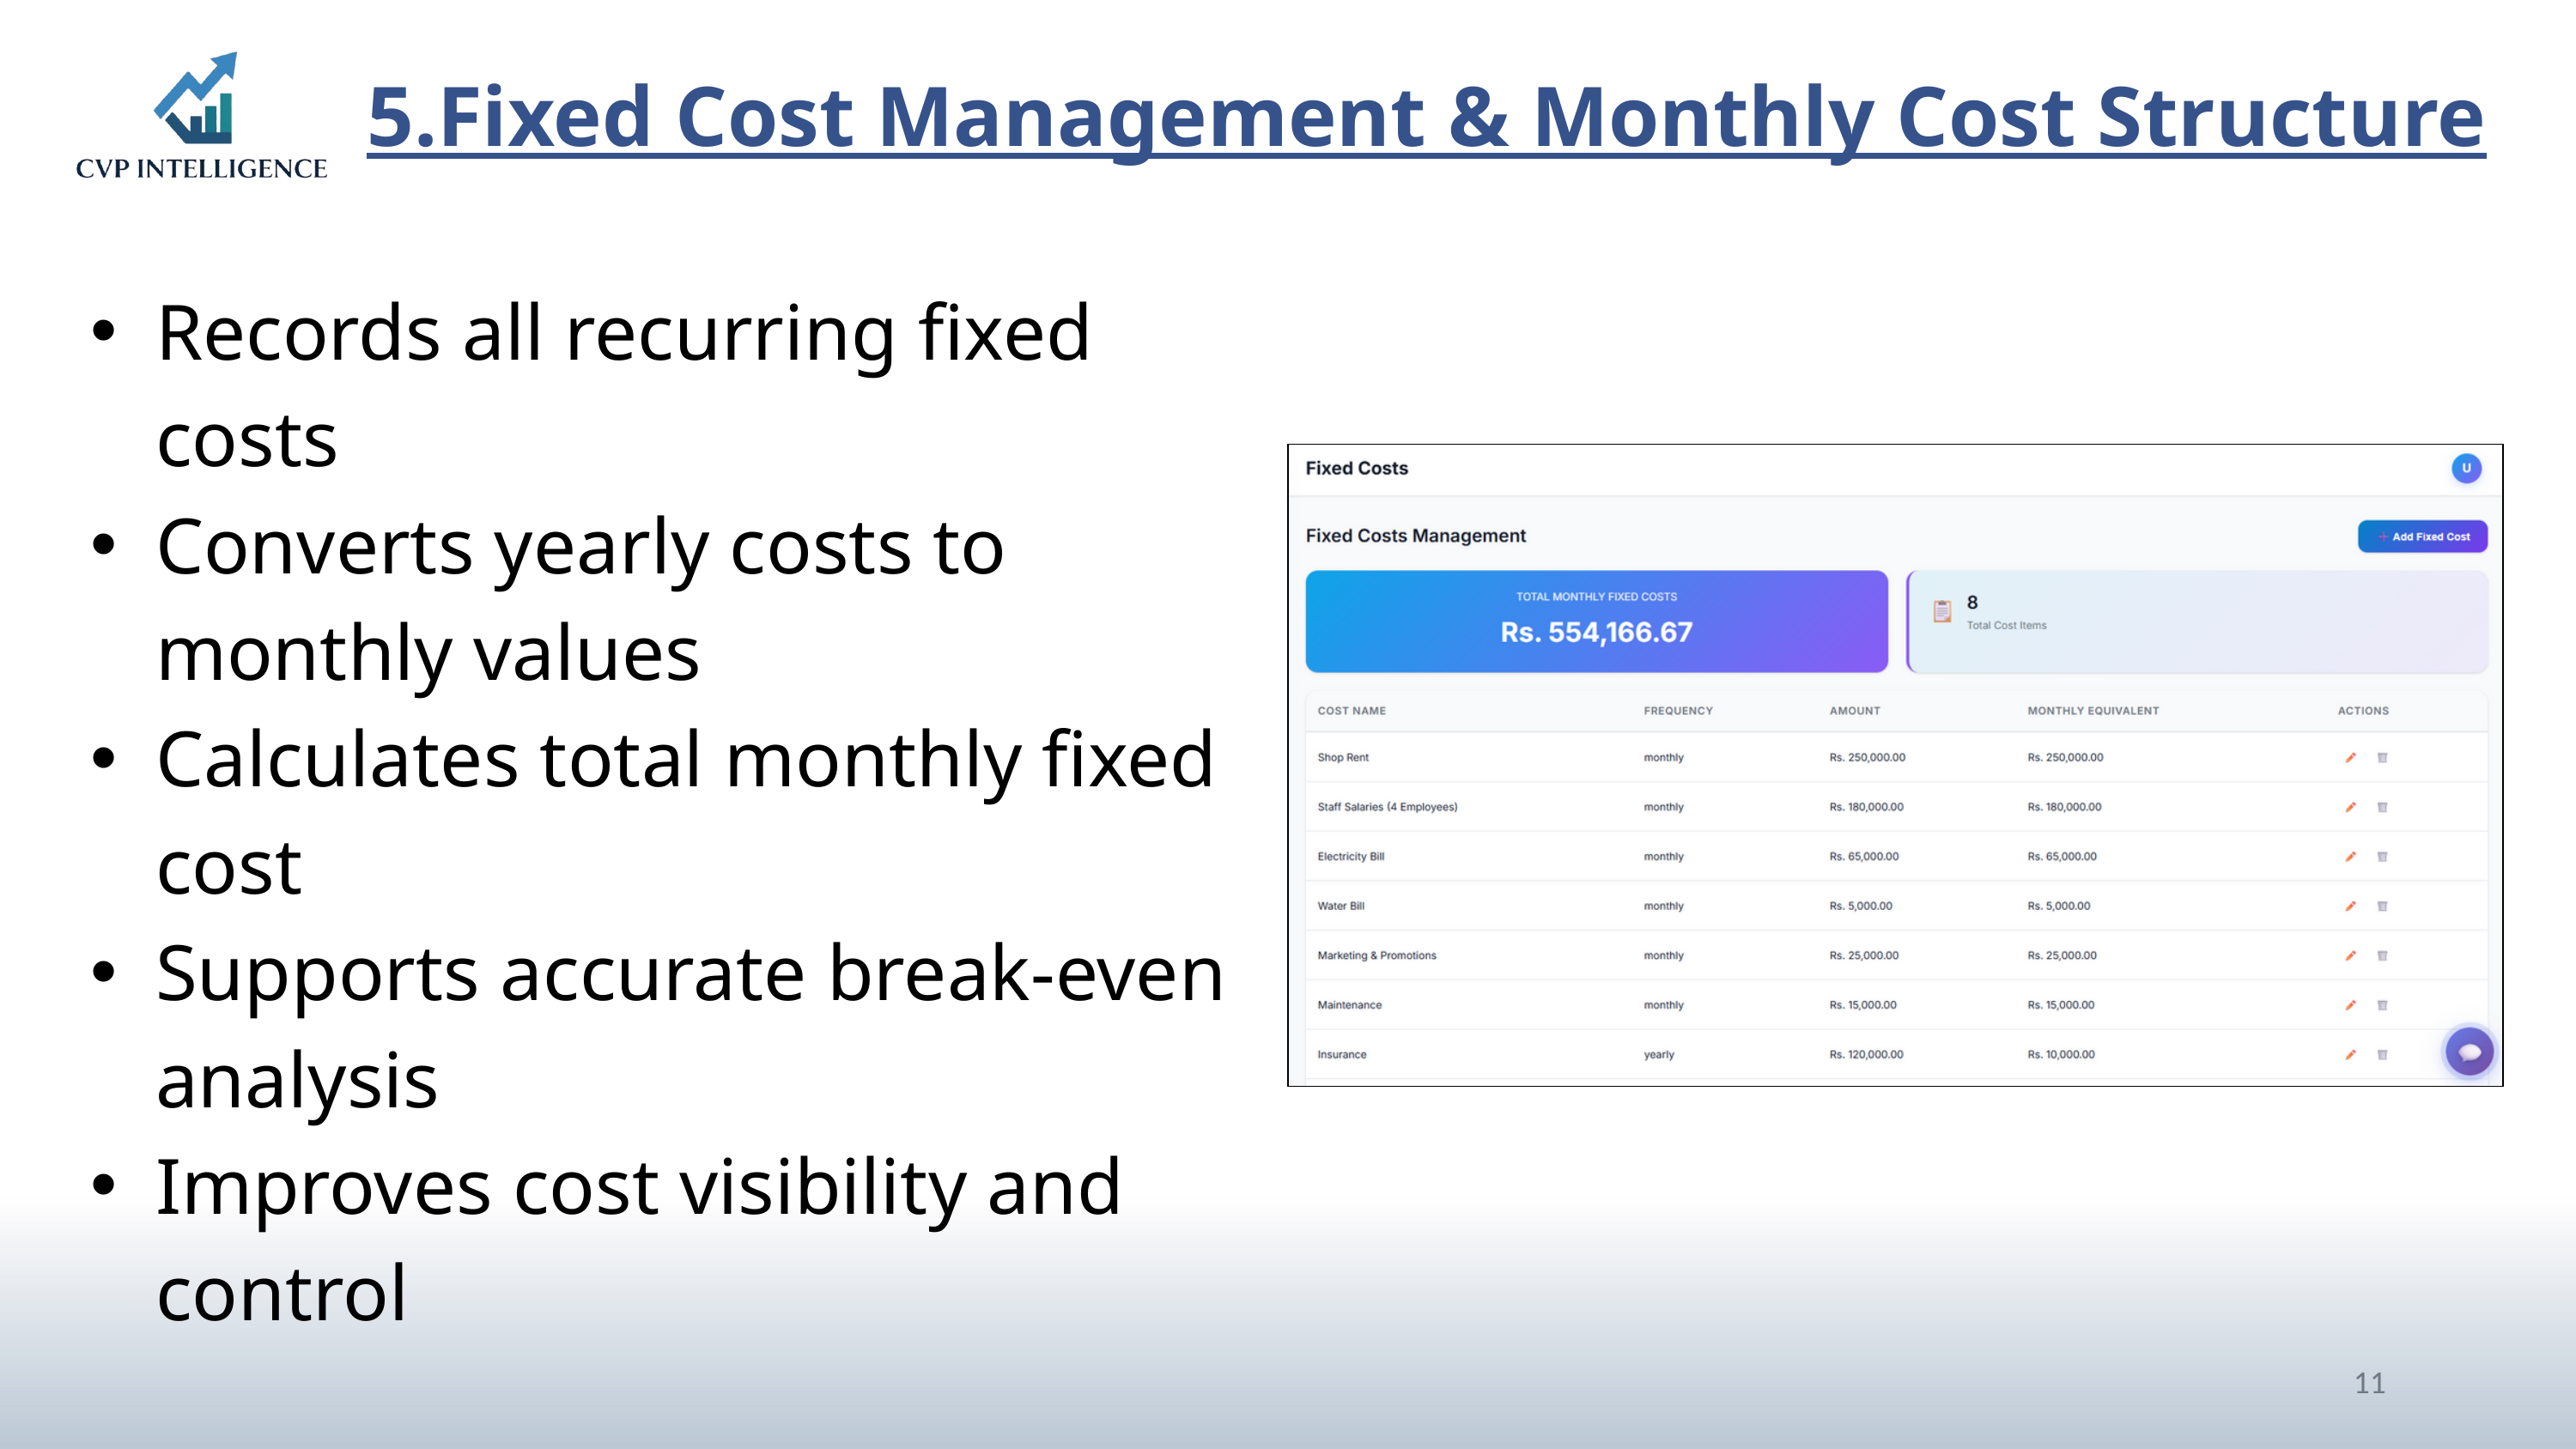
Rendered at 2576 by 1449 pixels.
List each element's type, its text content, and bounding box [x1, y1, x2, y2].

text_box [1288, 444, 2503, 1087]
text_box [0, 1119, 2576, 1449]
text_box Records all recurring fixed costs Converts yearly costs to monthly values Calculates total monthly fixed cost Supports accurate break-even analysis Improves cost visibility and control [25, 268, 1264, 1337]
text_box [49, 30, 354, 198]
text_box 5.Fixed Cost Management & Monthly Cost Structure [296, 47, 2552, 163]
slide_number 11 [1819, 1343, 2399, 1420]
